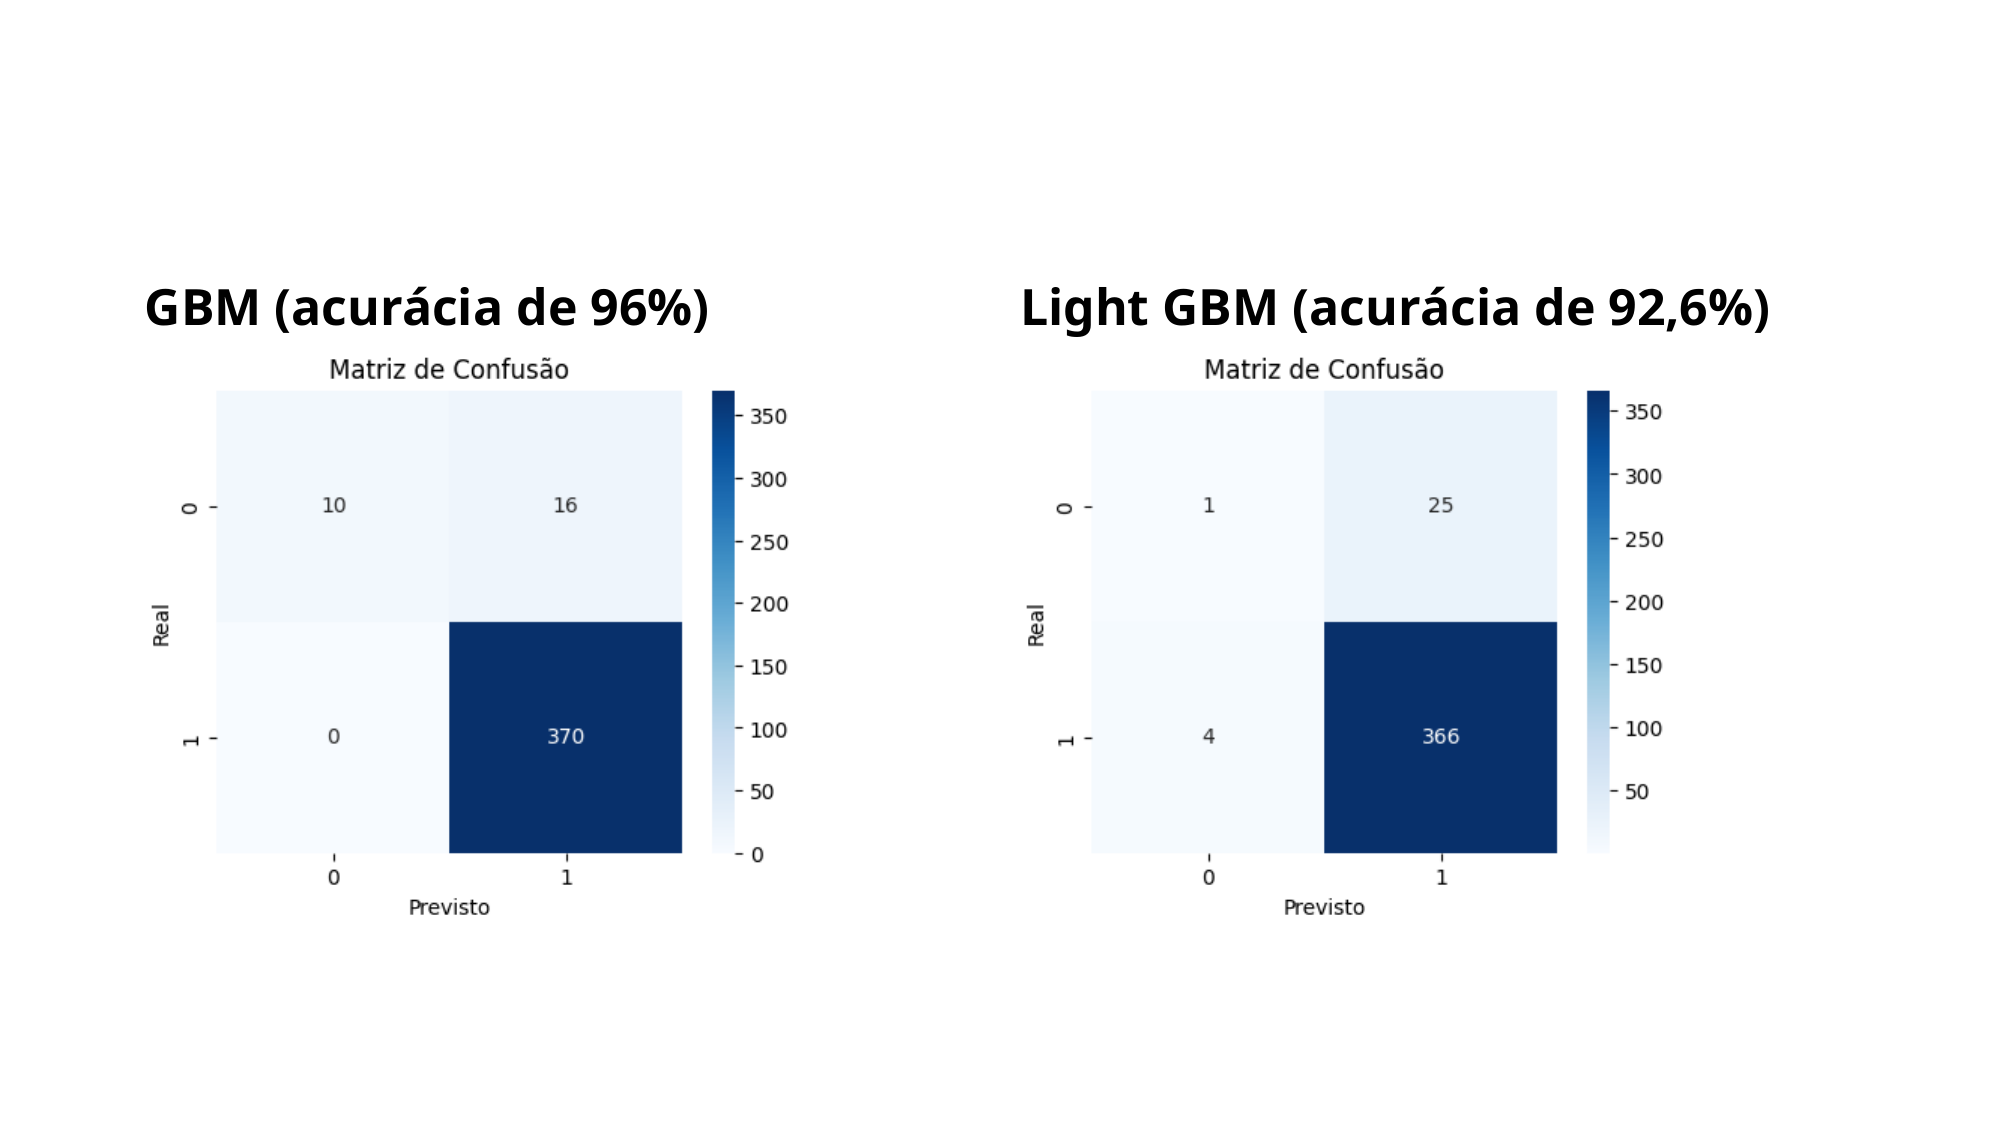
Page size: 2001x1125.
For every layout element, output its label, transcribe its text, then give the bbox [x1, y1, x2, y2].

picture [1012, 343, 1679, 933]
list GBM (acurácia de 96%) [136, 207, 984, 344]
picture [136, 343, 804, 933]
list Light GBM (acurácia de 92,6%) [1011, 207, 1864, 344]
